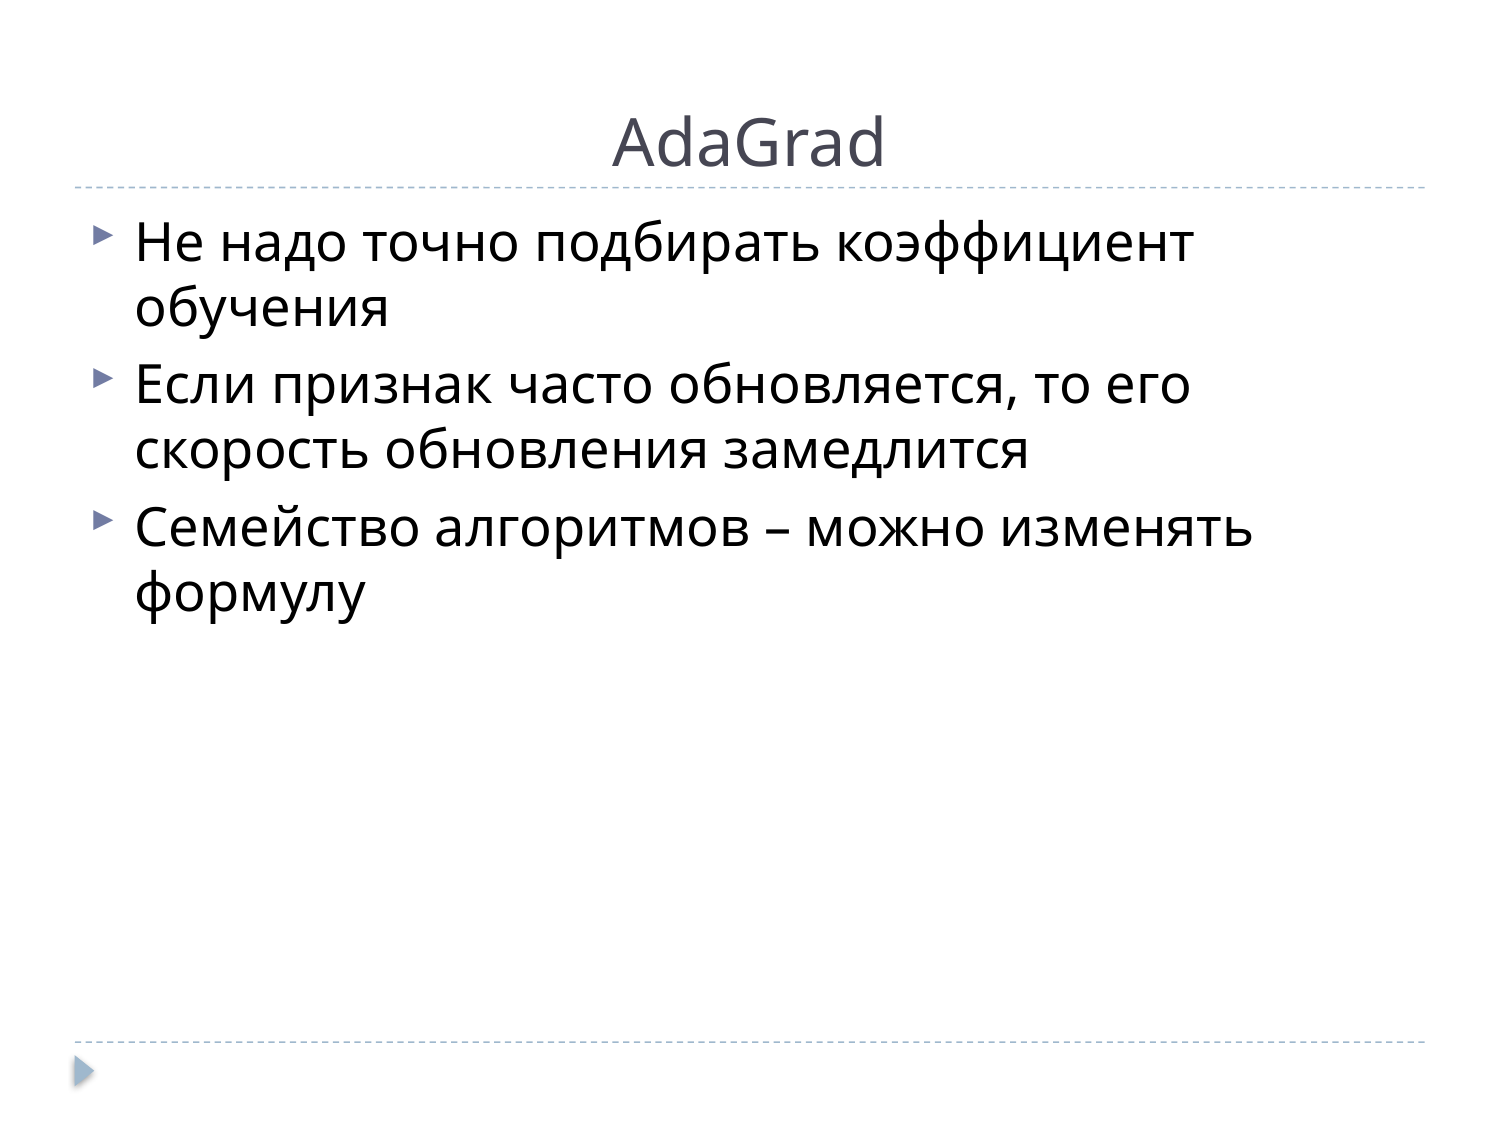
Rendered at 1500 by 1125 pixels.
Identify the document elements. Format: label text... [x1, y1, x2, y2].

title AdaGrad [75, 24, 1425, 188]
list Не надо точно подбирать коэффициент обучения Если признак часто обновляется, то его скорость обновления замедлится Семейство алгоритмов – можно изменять формулу [75, 200, 1425, 1010]
